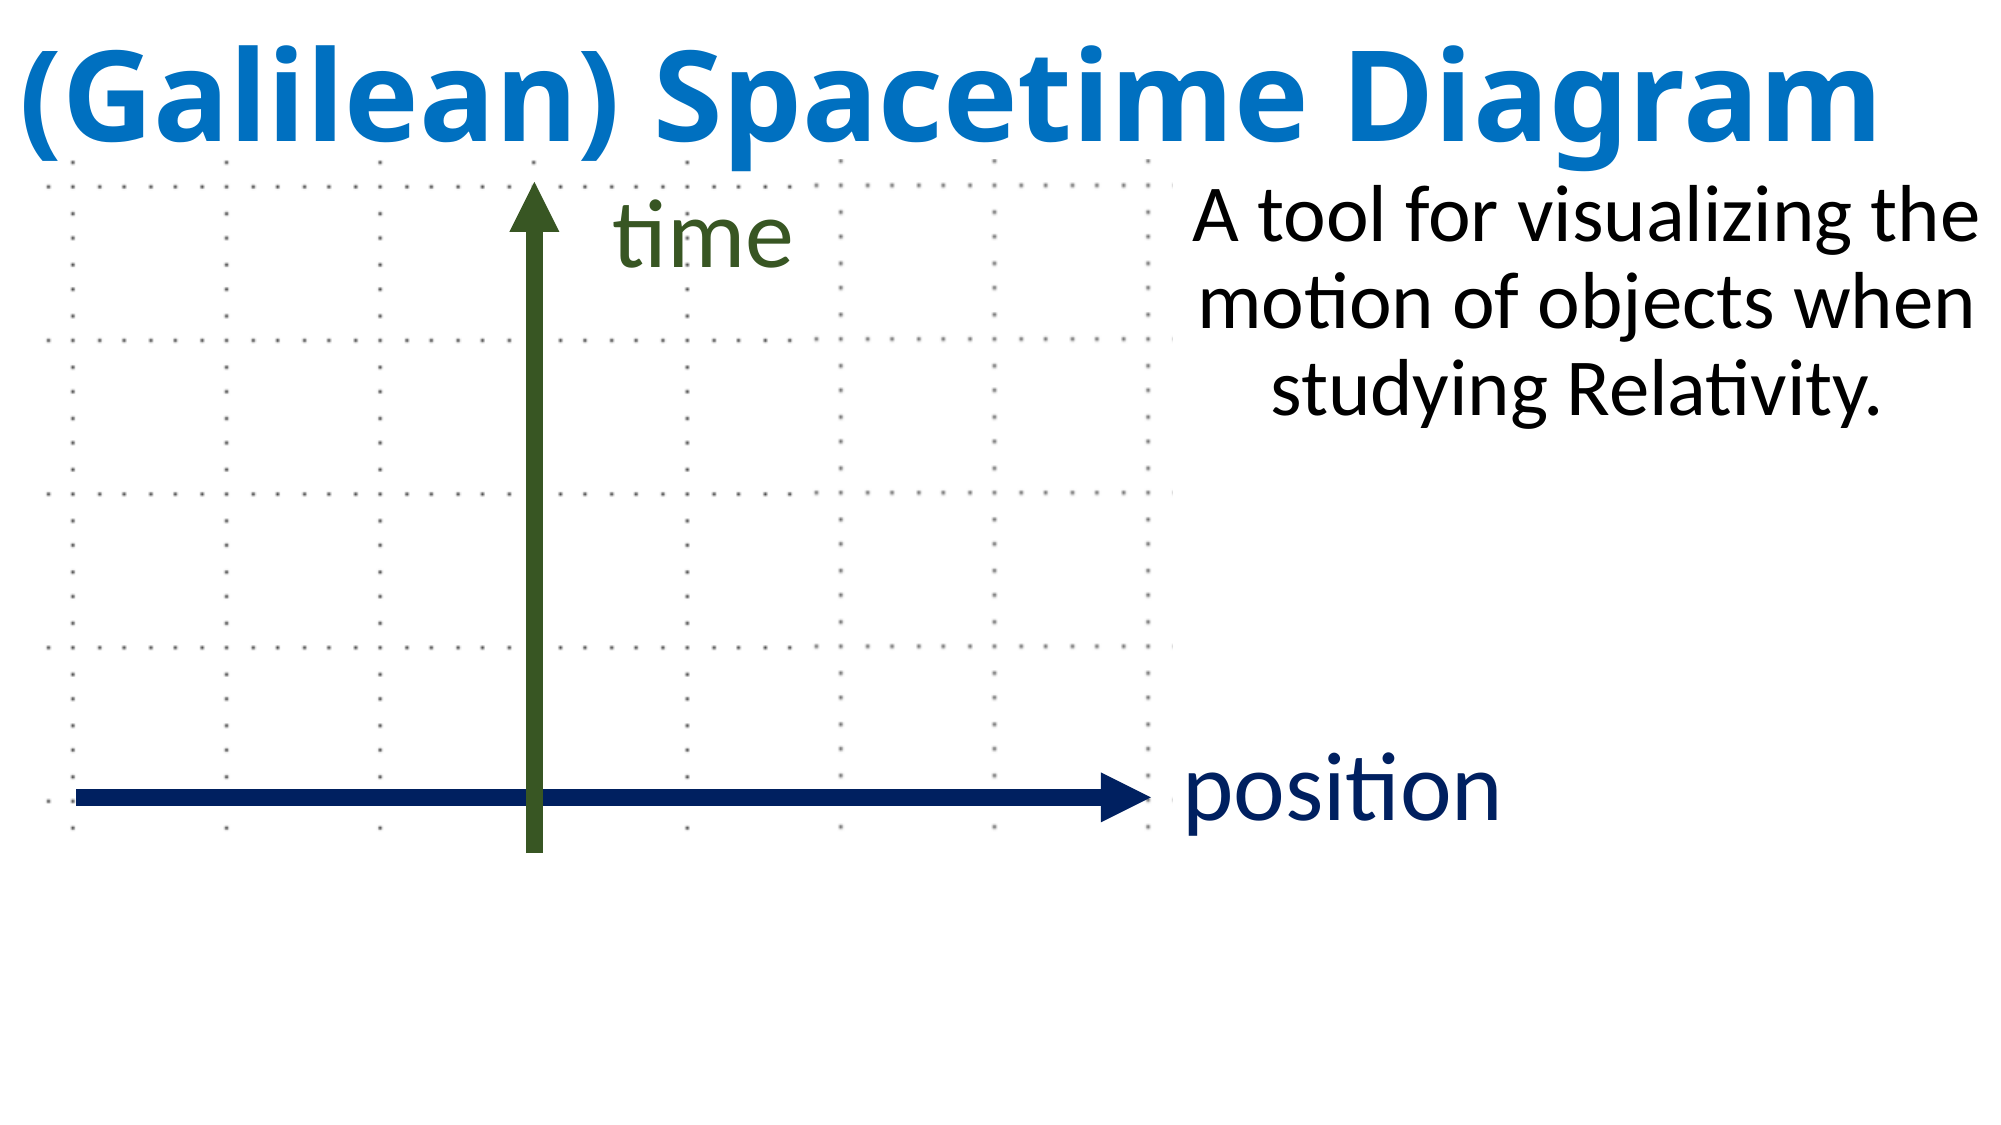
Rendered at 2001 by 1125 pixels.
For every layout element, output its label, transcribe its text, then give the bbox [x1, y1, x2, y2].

text_box A tool for visualizing the motion of objects when studying Relativity. [1173, 164, 2000, 466]
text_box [508, 175, 944, 854]
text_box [76, 728, 1572, 897]
text_box (Galilean) Spacetime Diagram [4, 0, 1944, 234]
picture [33, 159, 1173, 841]
